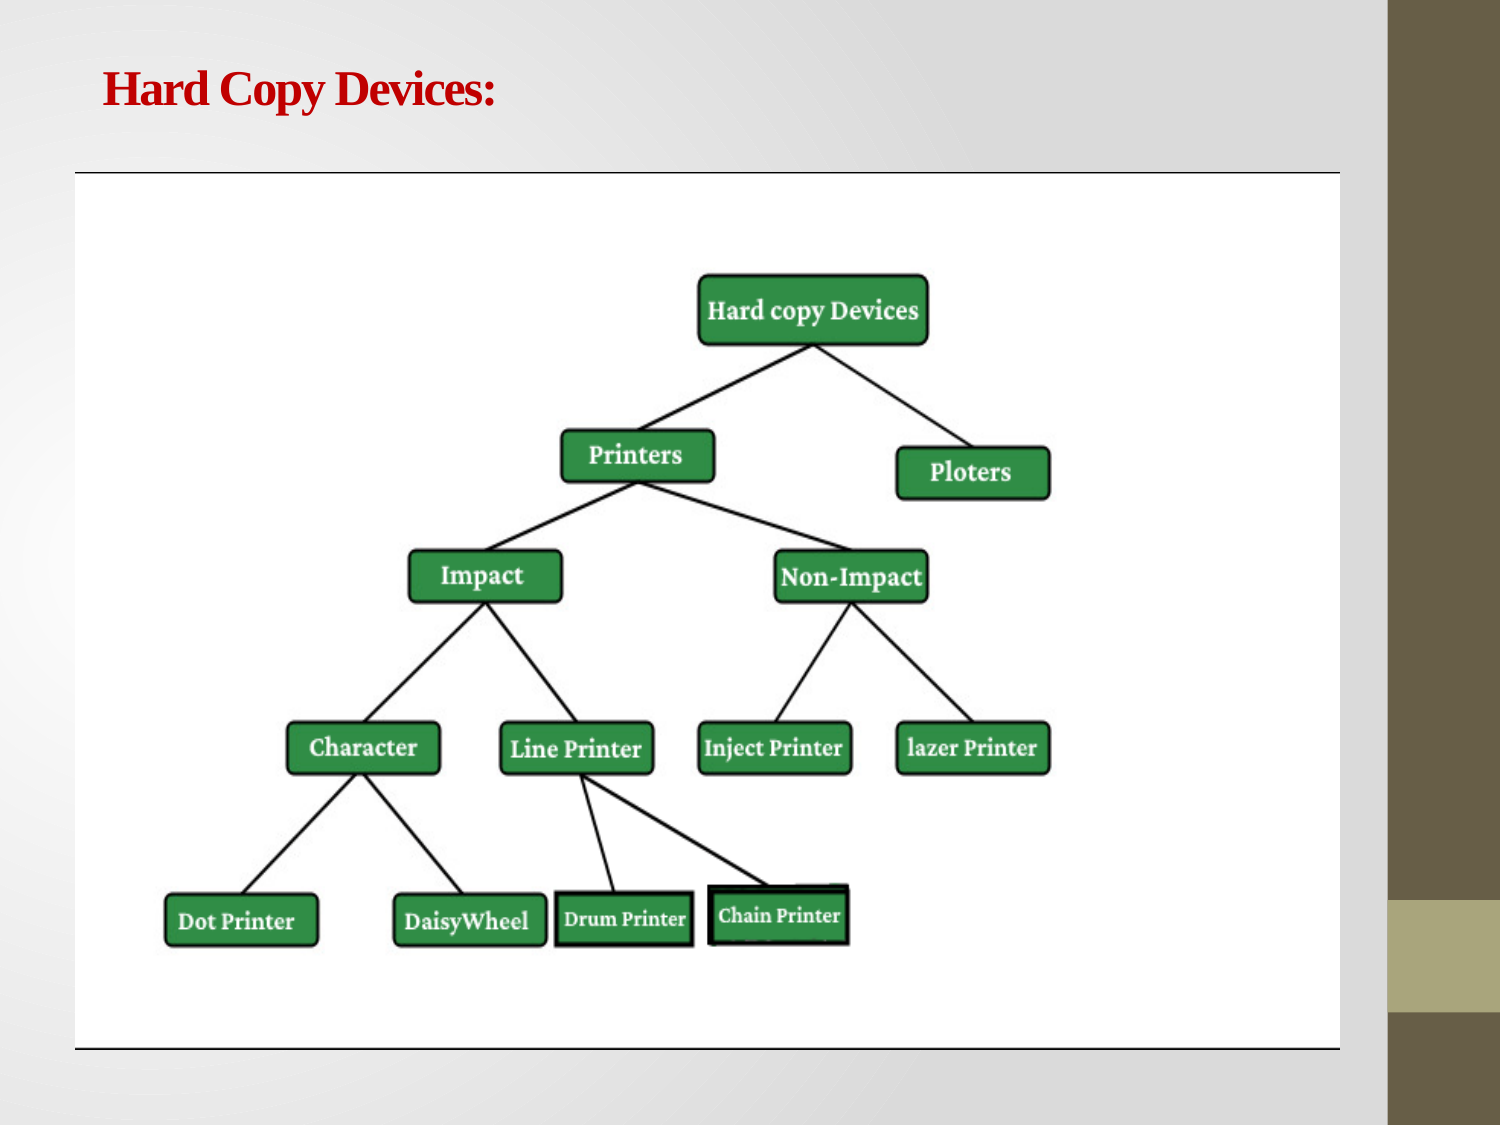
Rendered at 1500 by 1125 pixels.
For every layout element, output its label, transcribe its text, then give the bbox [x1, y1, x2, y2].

picture [74, 172, 1341, 1051]
title Hard Copy Devices: [75, 45, 1325, 126]
